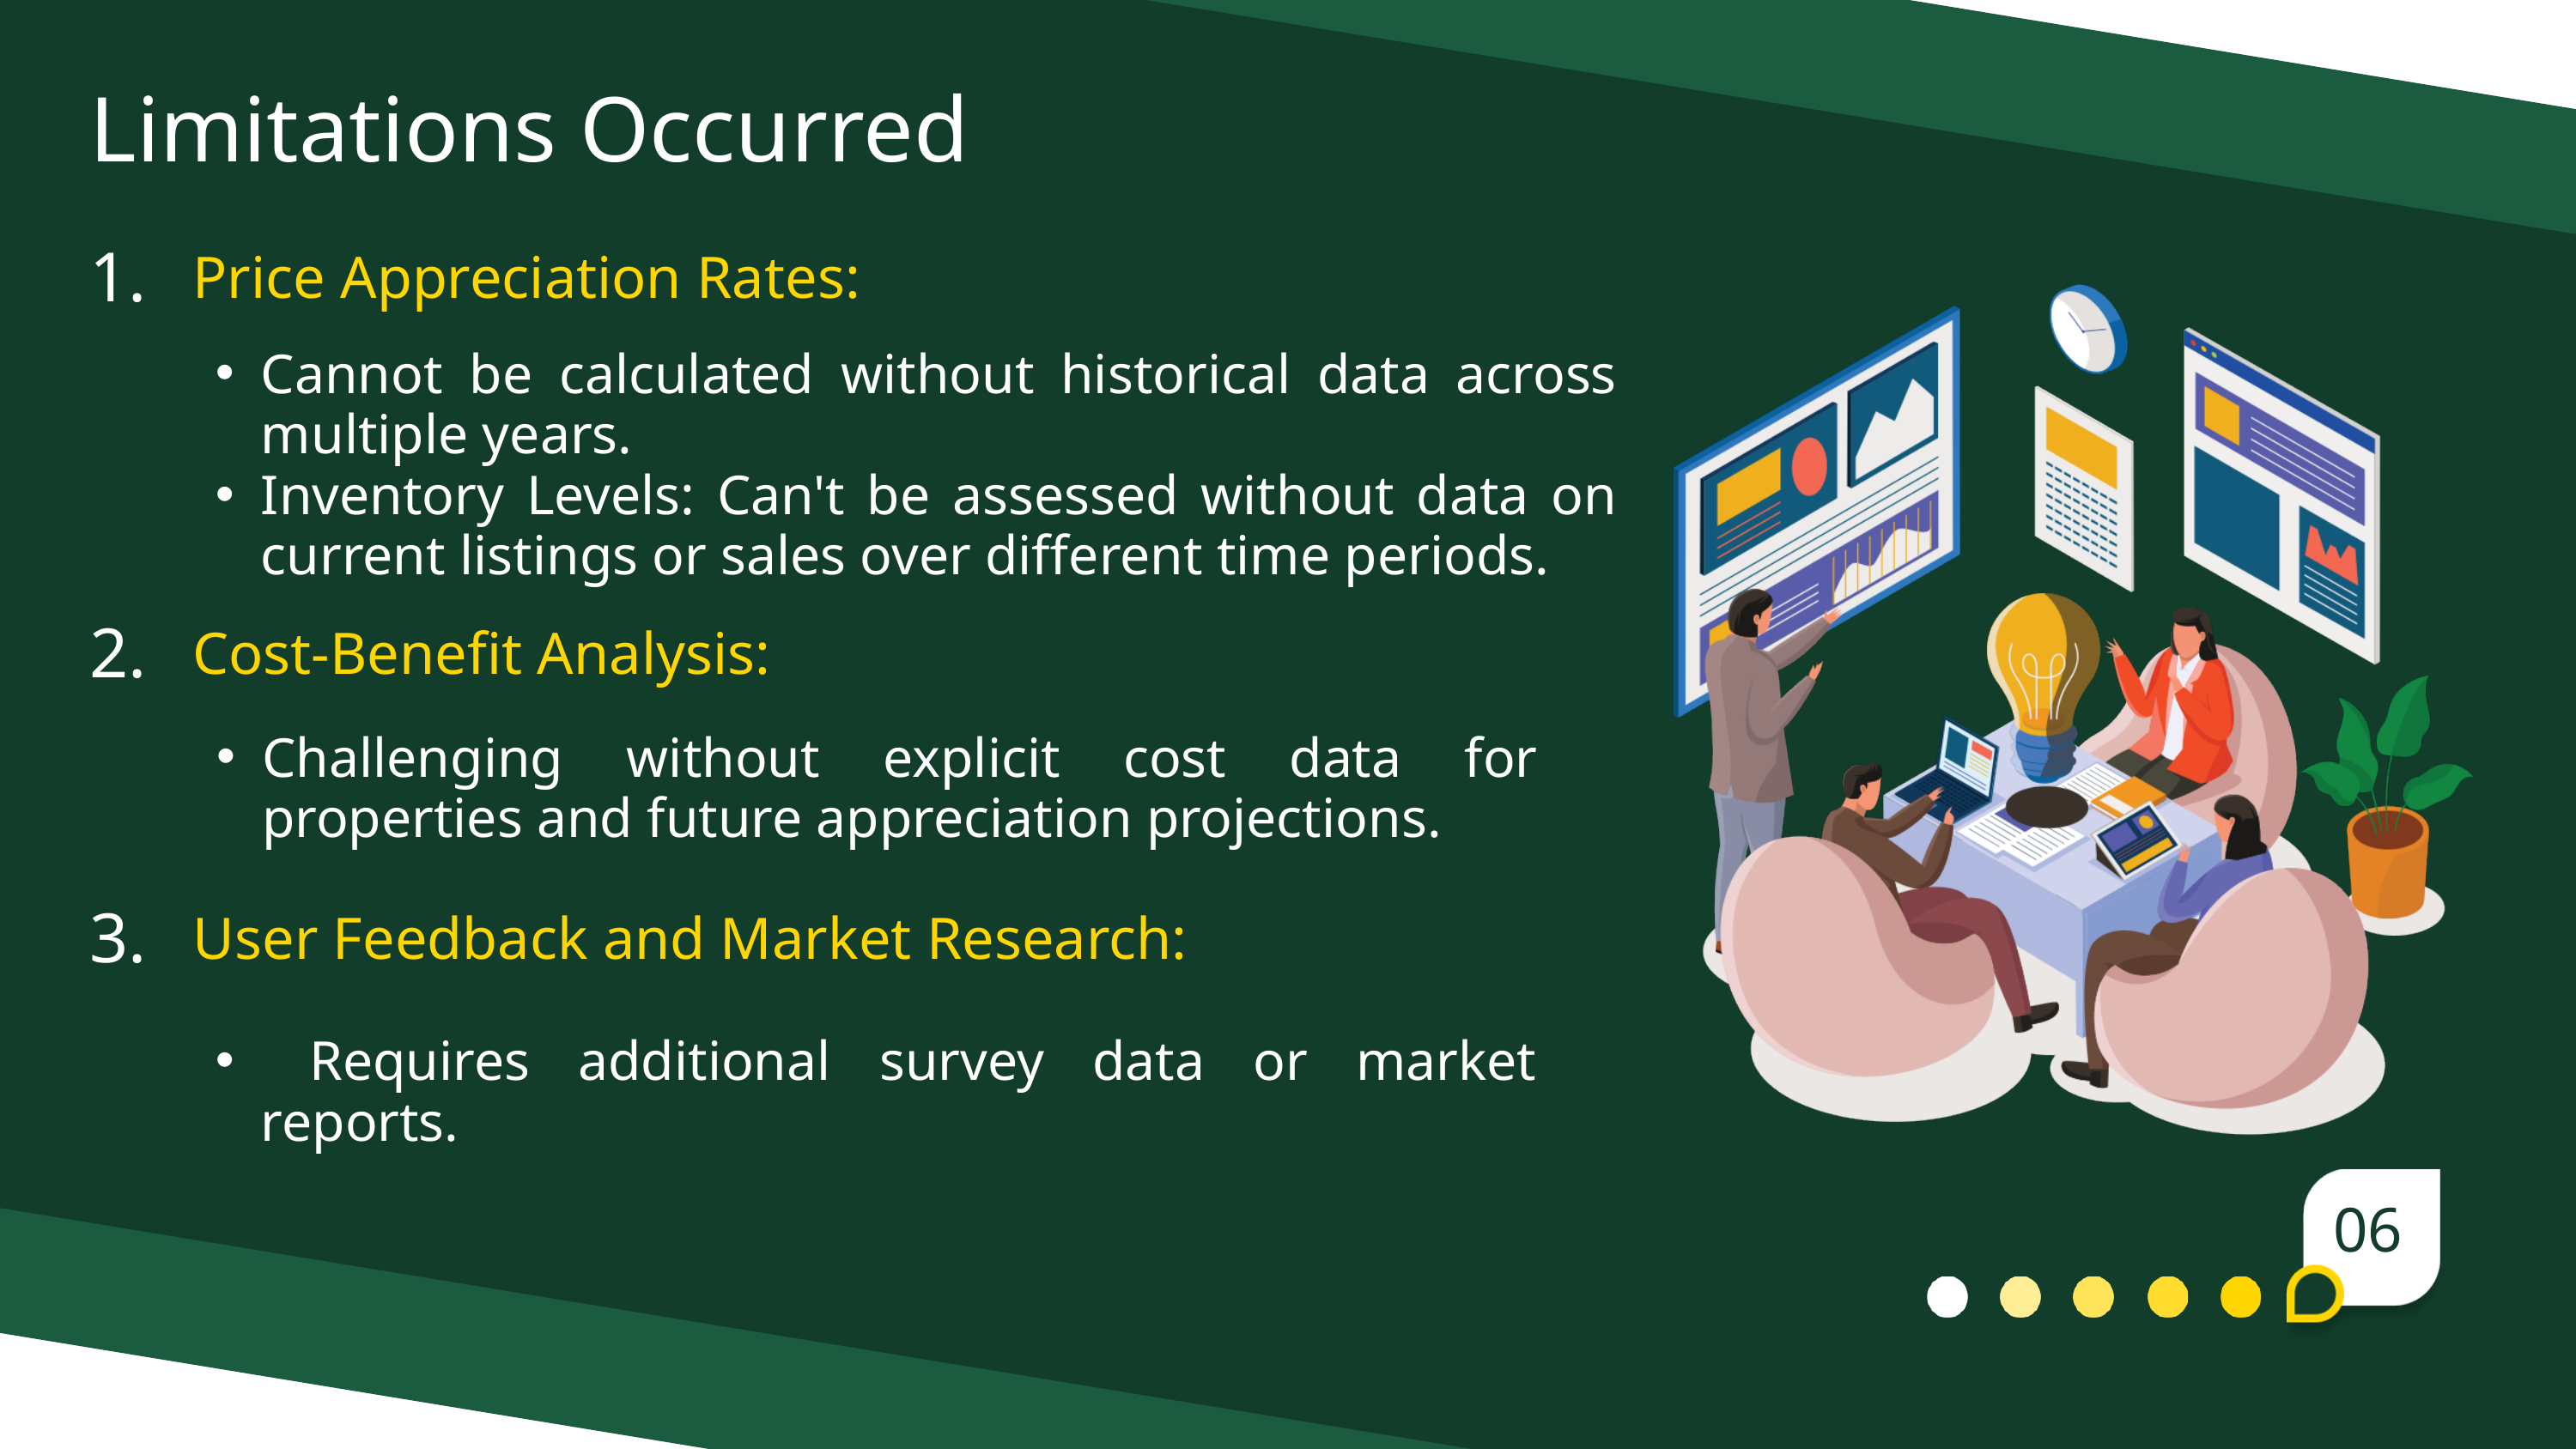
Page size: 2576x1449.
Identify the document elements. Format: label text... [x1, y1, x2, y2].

text_box Cost-Benefit Analysis: [234, 621, 1256, 686]
text_box Requires additional survey data or market reports. [169, 1030, 1539, 1213]
text_box [1673, 281, 2475, 1137]
text_box 3. [89, 899, 234, 977]
text_box User Feedback and Market Research: [234, 906, 1452, 971]
text_box [2281, 1265, 2446, 1343]
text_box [0, 1323, 1484, 1447]
text_box Challenging without explicit cost data for properties and future appreciation projections. [170, 726, 1540, 849]
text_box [1141, 3, 2576, 127]
text_box Cannot be calculated without historical data across multiple years. Inventory Levels: Can't be assessed without data on current listings or sales over different time periods. [169, 343, 1619, 647]
text_box [2281, 1169, 2446, 1195]
text_box [1927, 1276, 2261, 1318]
text_box 2. [89, 614, 234, 692]
text_box Price Appreciation Rates: [192, 245, 1256, 311]
text_box 1. [89, 239, 234, 316]
text_box 06 [2262, 1195, 2475, 1265]
text_box Limitations Occurred [89, 78, 1154, 179]
